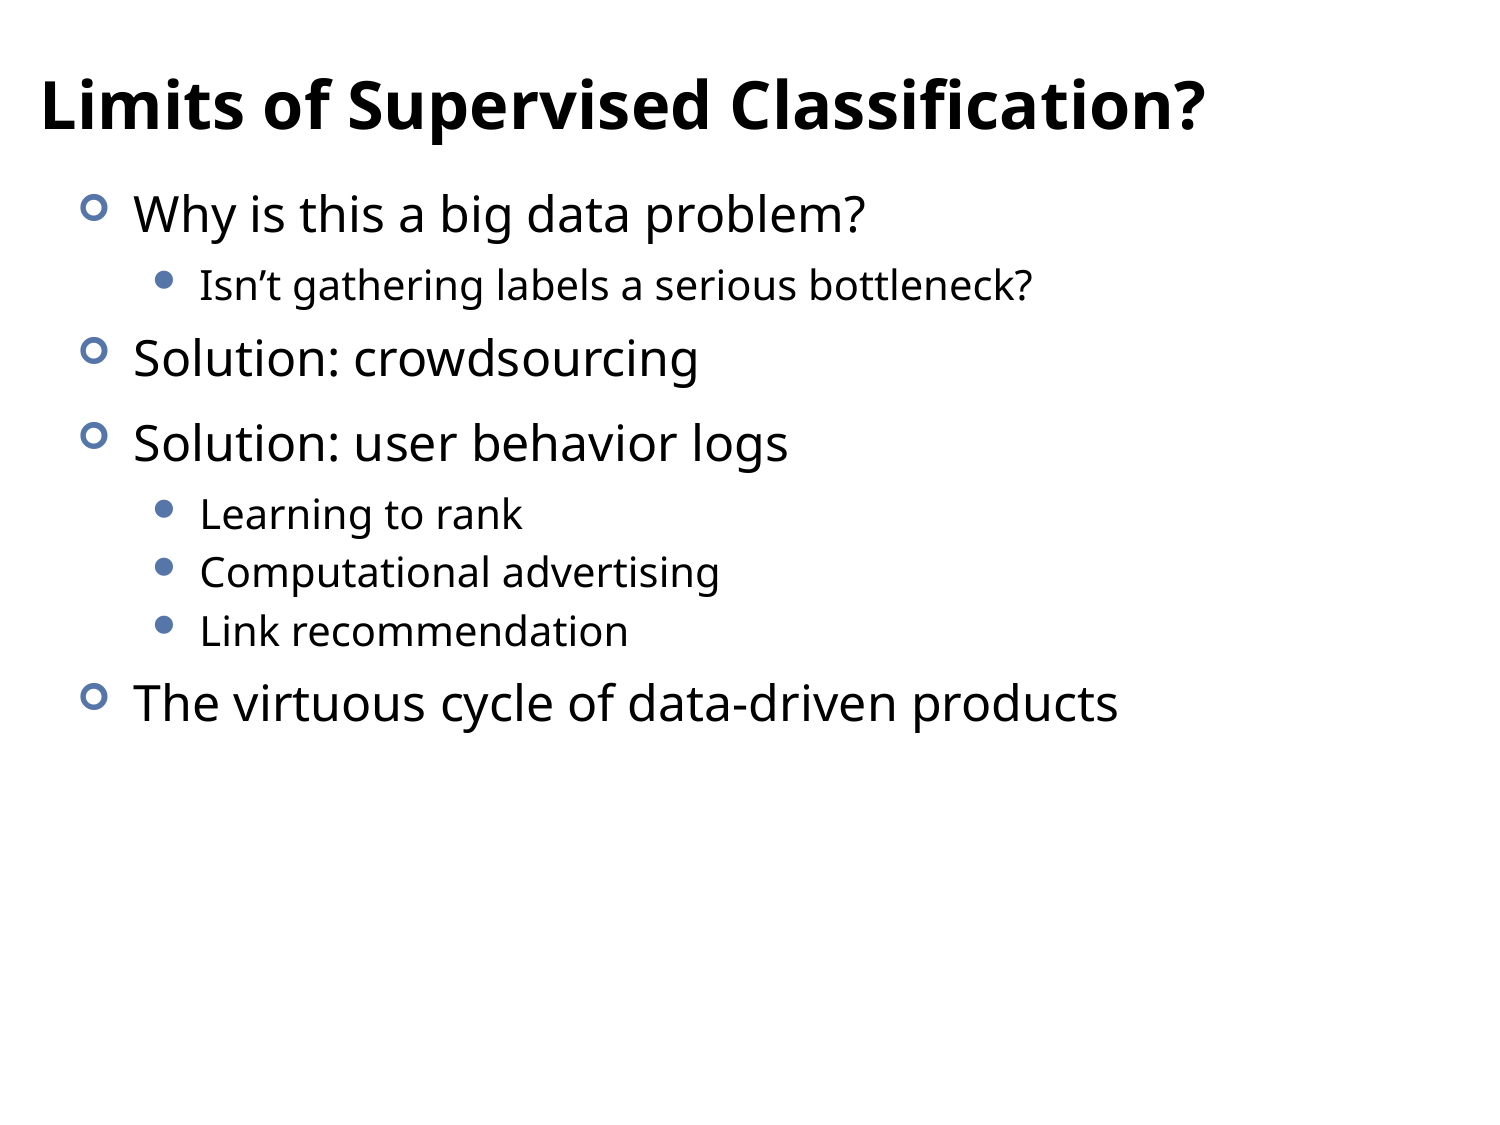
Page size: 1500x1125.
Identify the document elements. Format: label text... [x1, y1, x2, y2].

title Limits of Supervised Classification? [24, 18, 1451, 188]
list Why is this a big data problem? Isn’t gathering labels a serious bottleneck? Solution: crowdsourcing Solution: user behavior logs Learning to rank Computational advertising Link recommendation The virtuous cycle of data-driven products [62, 174, 1451, 1013]
